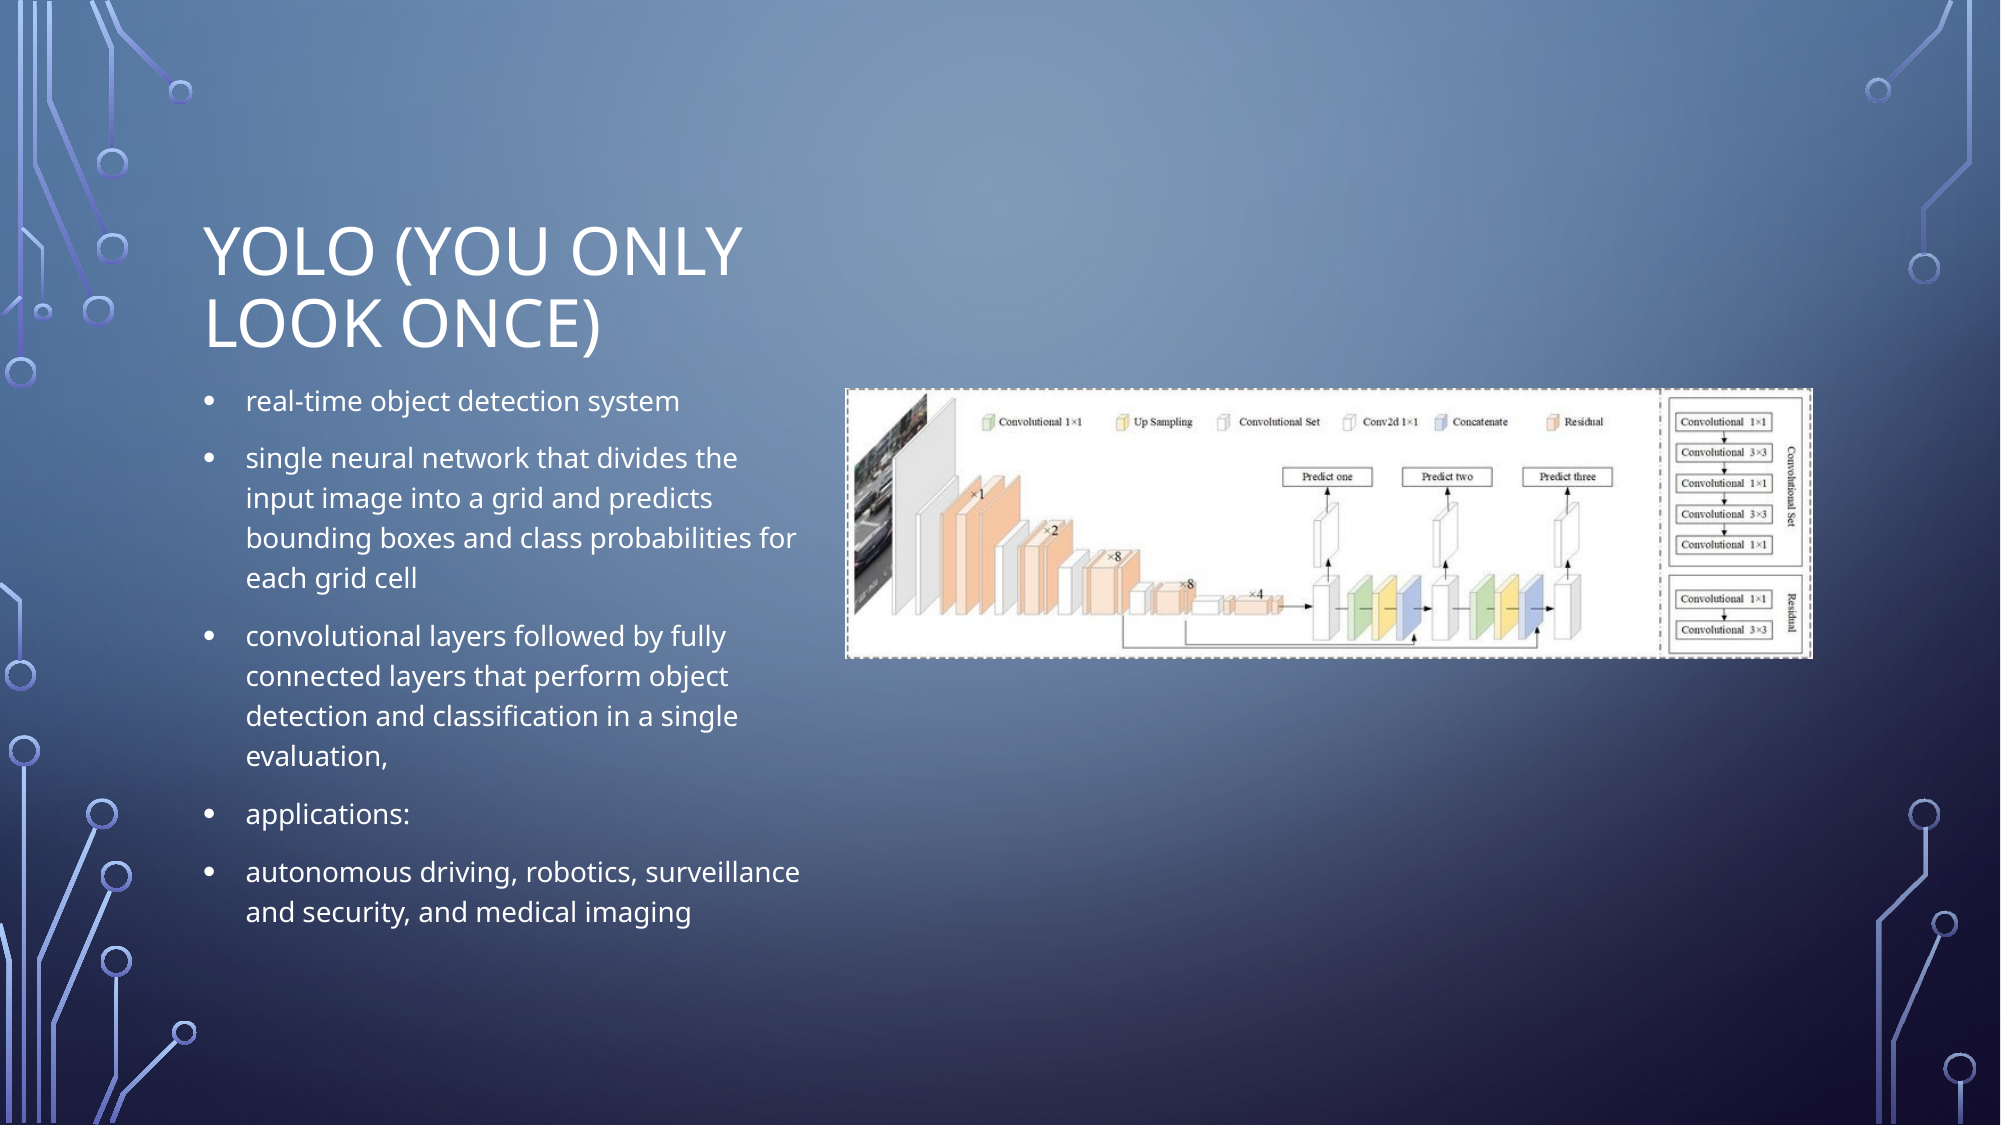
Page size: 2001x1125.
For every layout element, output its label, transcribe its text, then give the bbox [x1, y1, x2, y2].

list real-time object detection system single neural network that divides the input image into a grid and predicts bounding boxes and class probabilities for each grid cell convolutional layers followed by fully connected layers that perform object detection and classification in a single evaluation, applications: autonomous driving, robotics, surveillance and security, and medical imaging [188, 369, 821, 950]
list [845, 387, 1813, 660]
title YOLO (You Only Look Once) [188, 99, 821, 369]
